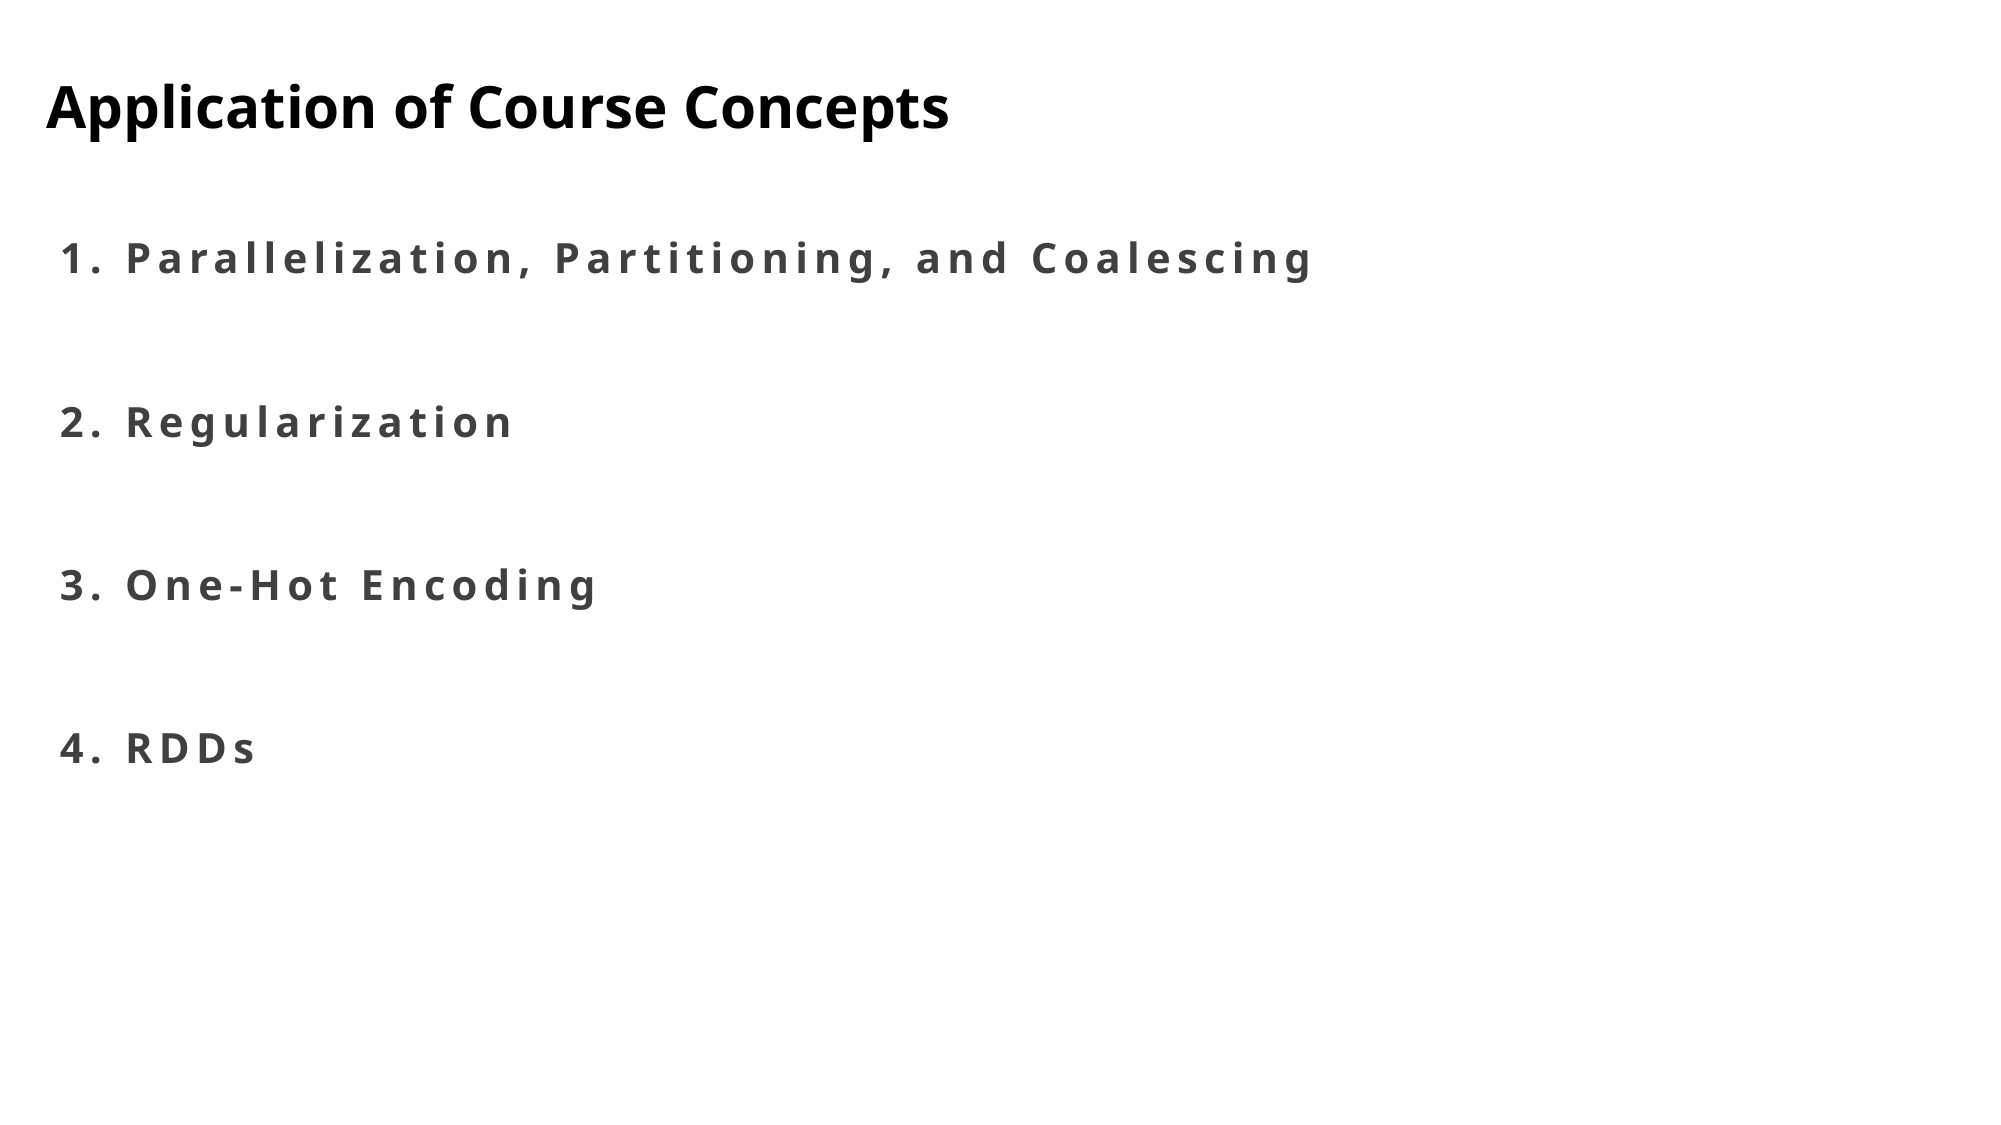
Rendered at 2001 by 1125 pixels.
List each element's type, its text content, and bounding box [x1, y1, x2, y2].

text_box 2. Regularization [45, 388, 1403, 453]
text_box Application of Course Concepts [31, 62, 1000, 148]
text_box 3. One-Hot Encoding [45, 551, 1403, 617]
text_box 1. Parallelization, Partitioning, and Coalescing [45, 224, 1403, 290]
text_box 4. RDDs [45, 714, 1403, 780]
